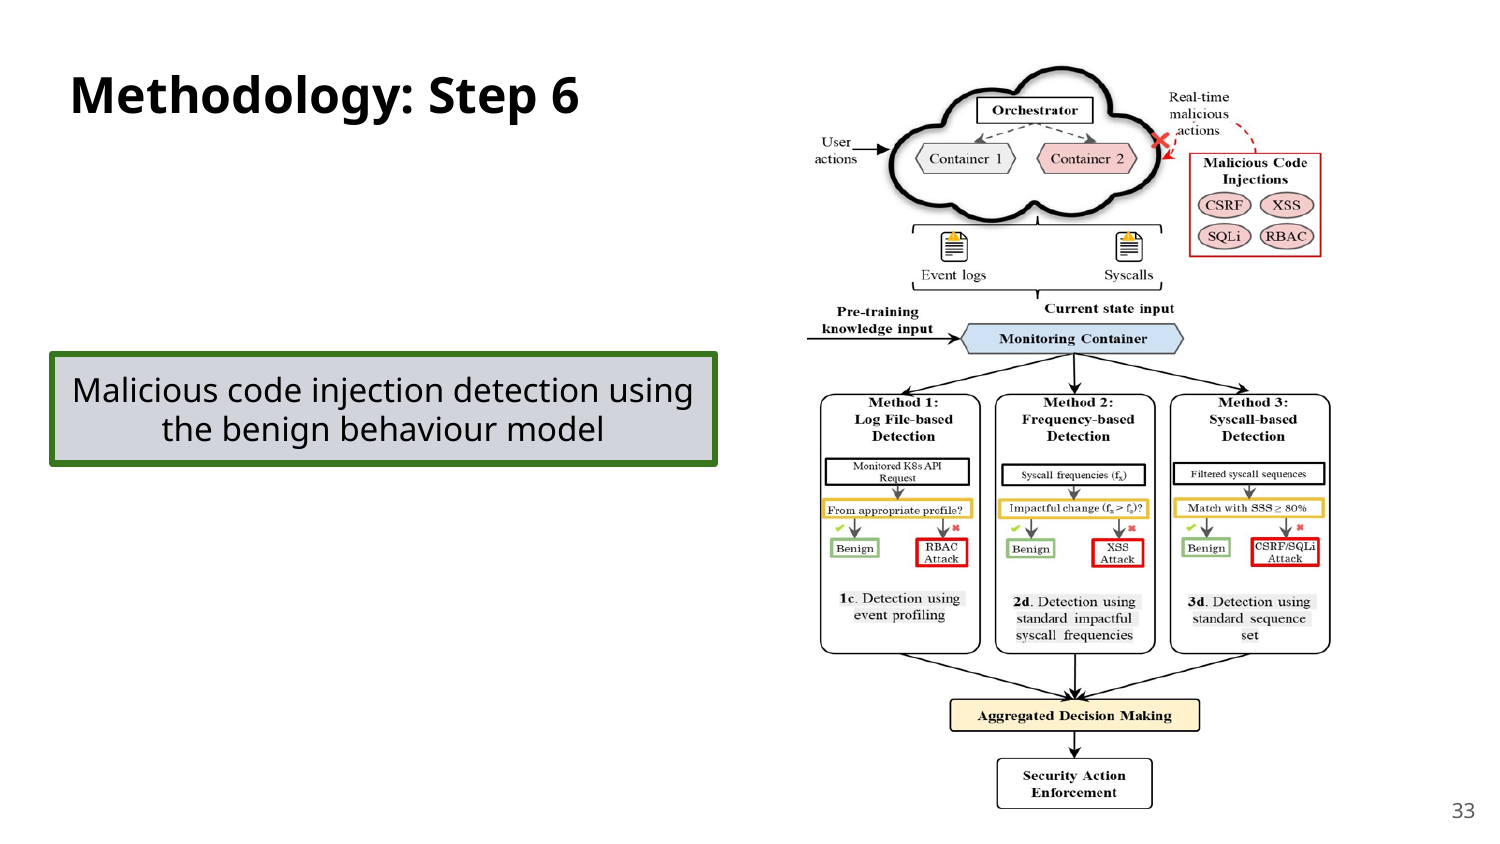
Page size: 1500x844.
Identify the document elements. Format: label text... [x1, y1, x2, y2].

text_box Malicious code injection detection using the benign behaviour model [52, 353, 715, 464]
text_box Methodology: Step 6 [54, 56, 829, 131]
slide_number 33 [1400, 779, 1491, 844]
picture [807, 63, 1332, 809]
